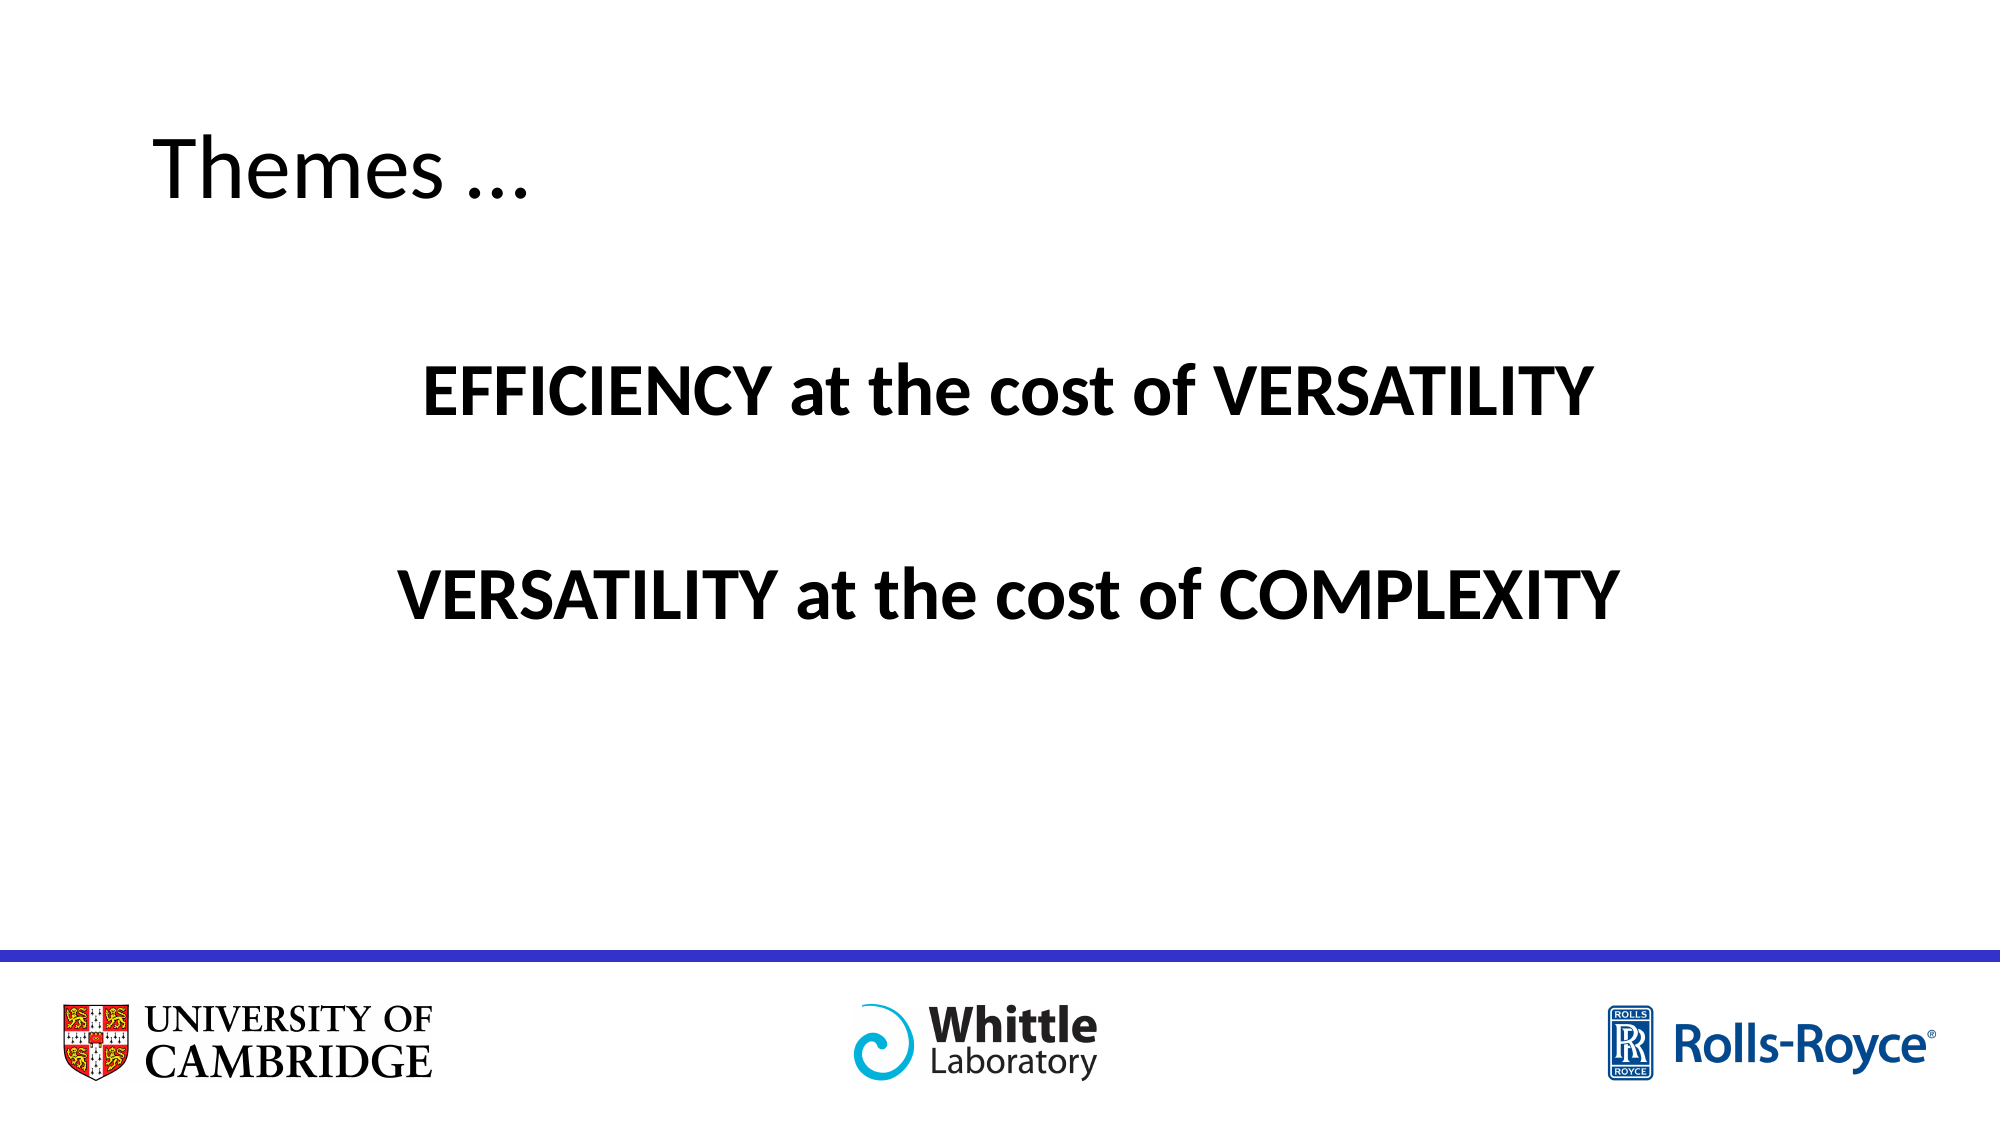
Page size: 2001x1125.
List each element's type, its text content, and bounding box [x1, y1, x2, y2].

title Themes … [137, 59, 1863, 278]
list EFFICIENCY at the cost of VERSATILITY VERSATILITY at the cost of COMPLEXITY [137, 343, 1863, 794]
picture [853, 1003, 1097, 1082]
picture [62, 1003, 433, 1082]
picture [1605, 1003, 1938, 1082]
